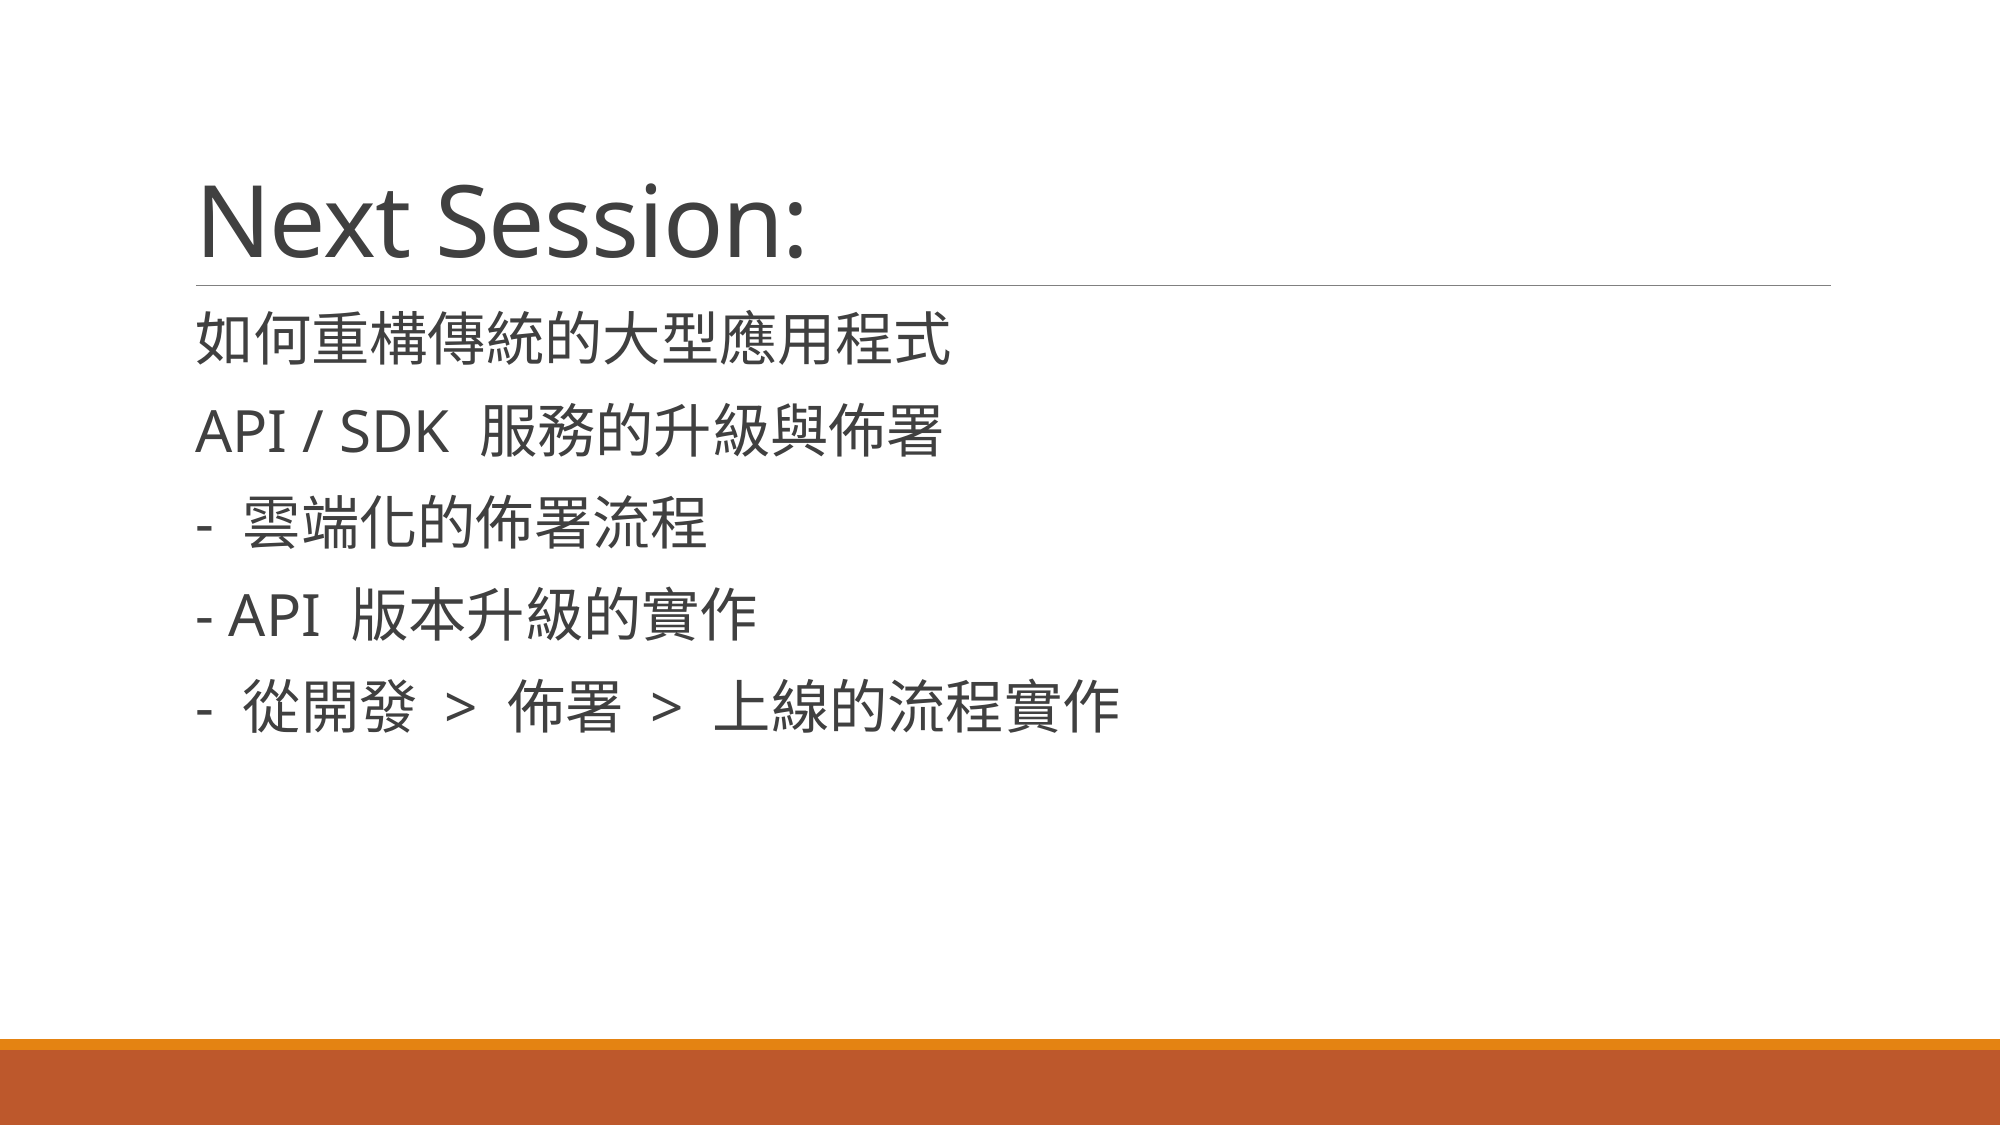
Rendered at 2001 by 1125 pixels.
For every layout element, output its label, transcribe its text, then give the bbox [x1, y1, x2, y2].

title Next Session: [180, 47, 1830, 285]
list 如何重構傳統的大型應用程式 API / SDK 服務的升級與佈署 - 雲端化的佈署流程 - API 版本升級的實作 - 從開發 > 佈署 > 上線的流程實作 [180, 302, 1830, 963]
